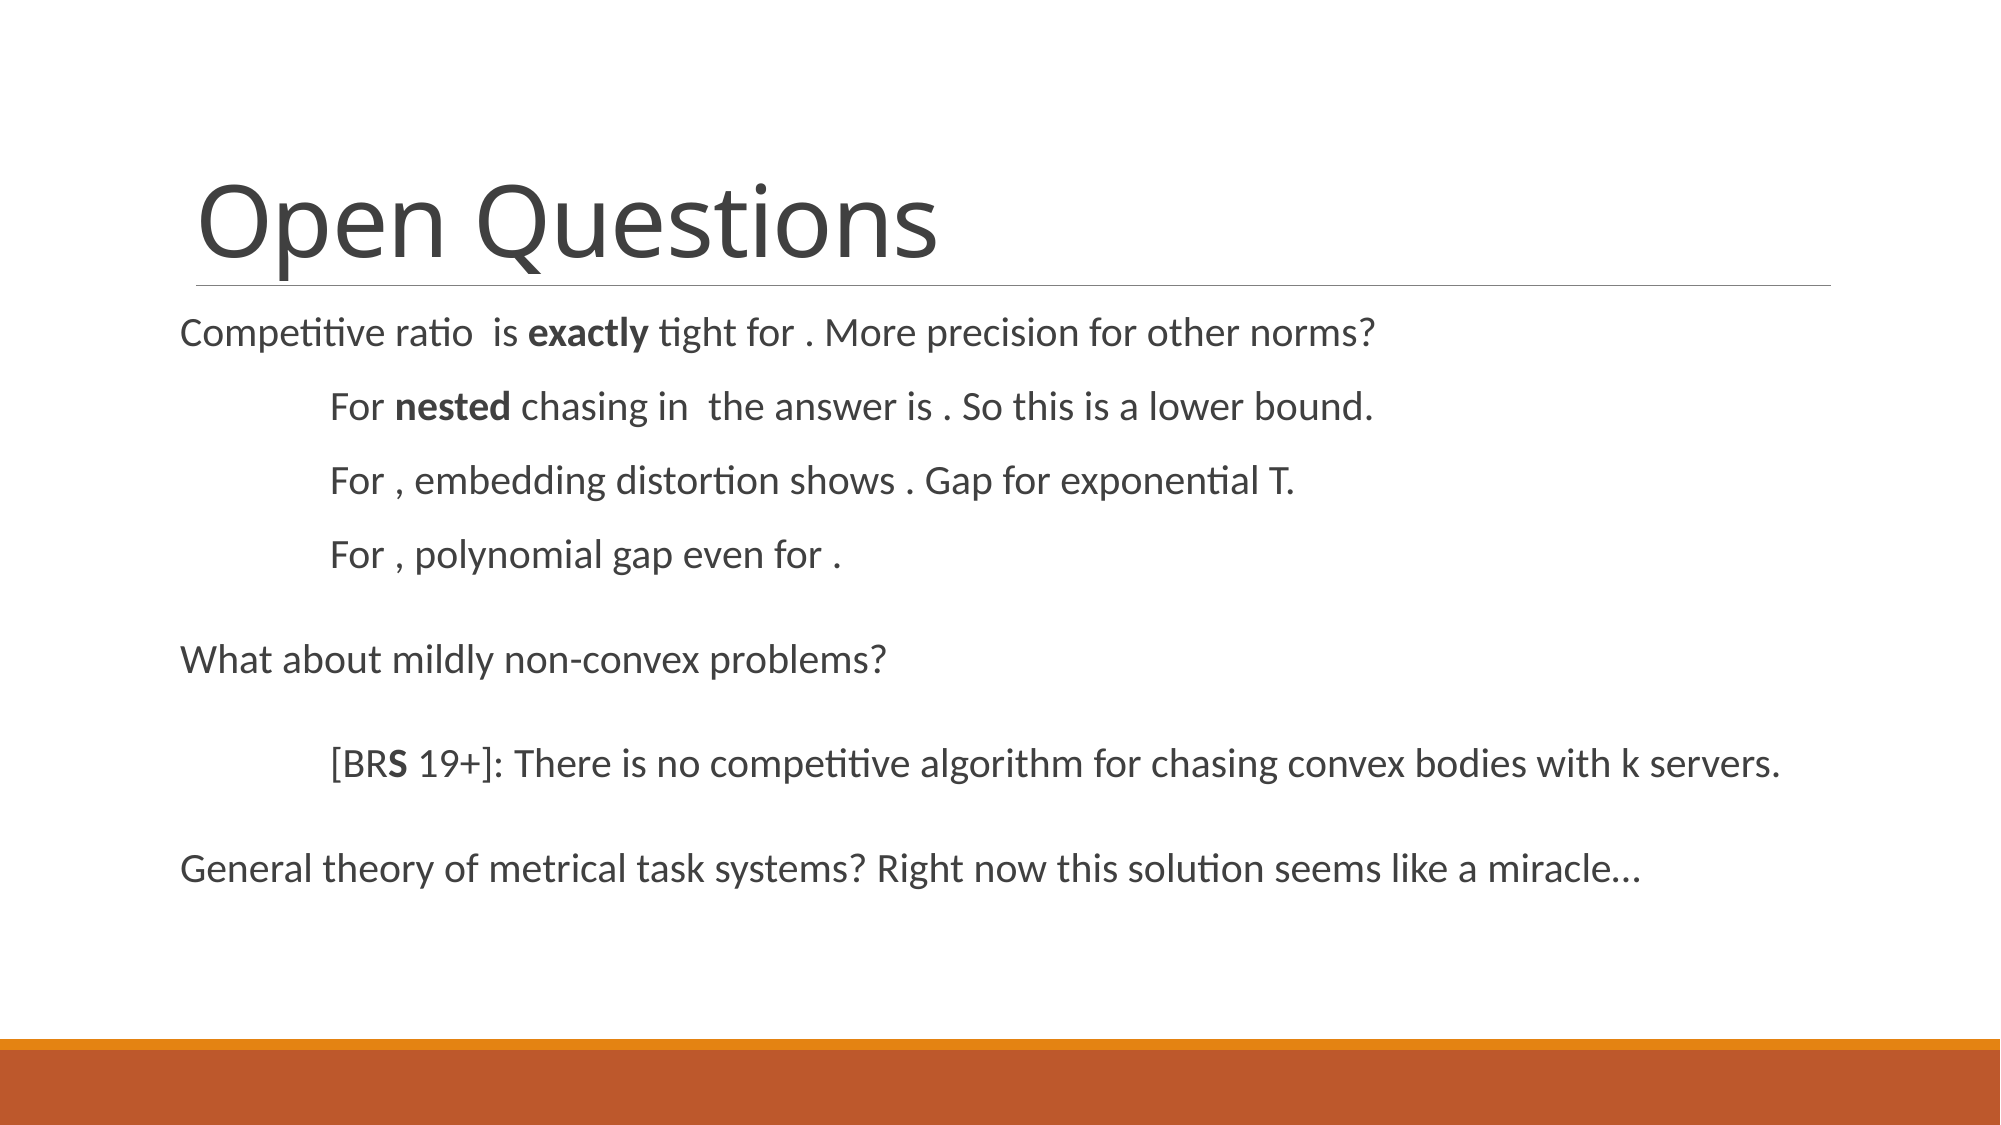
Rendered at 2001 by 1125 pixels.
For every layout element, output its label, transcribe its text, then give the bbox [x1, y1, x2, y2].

title Open Questions [180, 47, 1830, 285]
